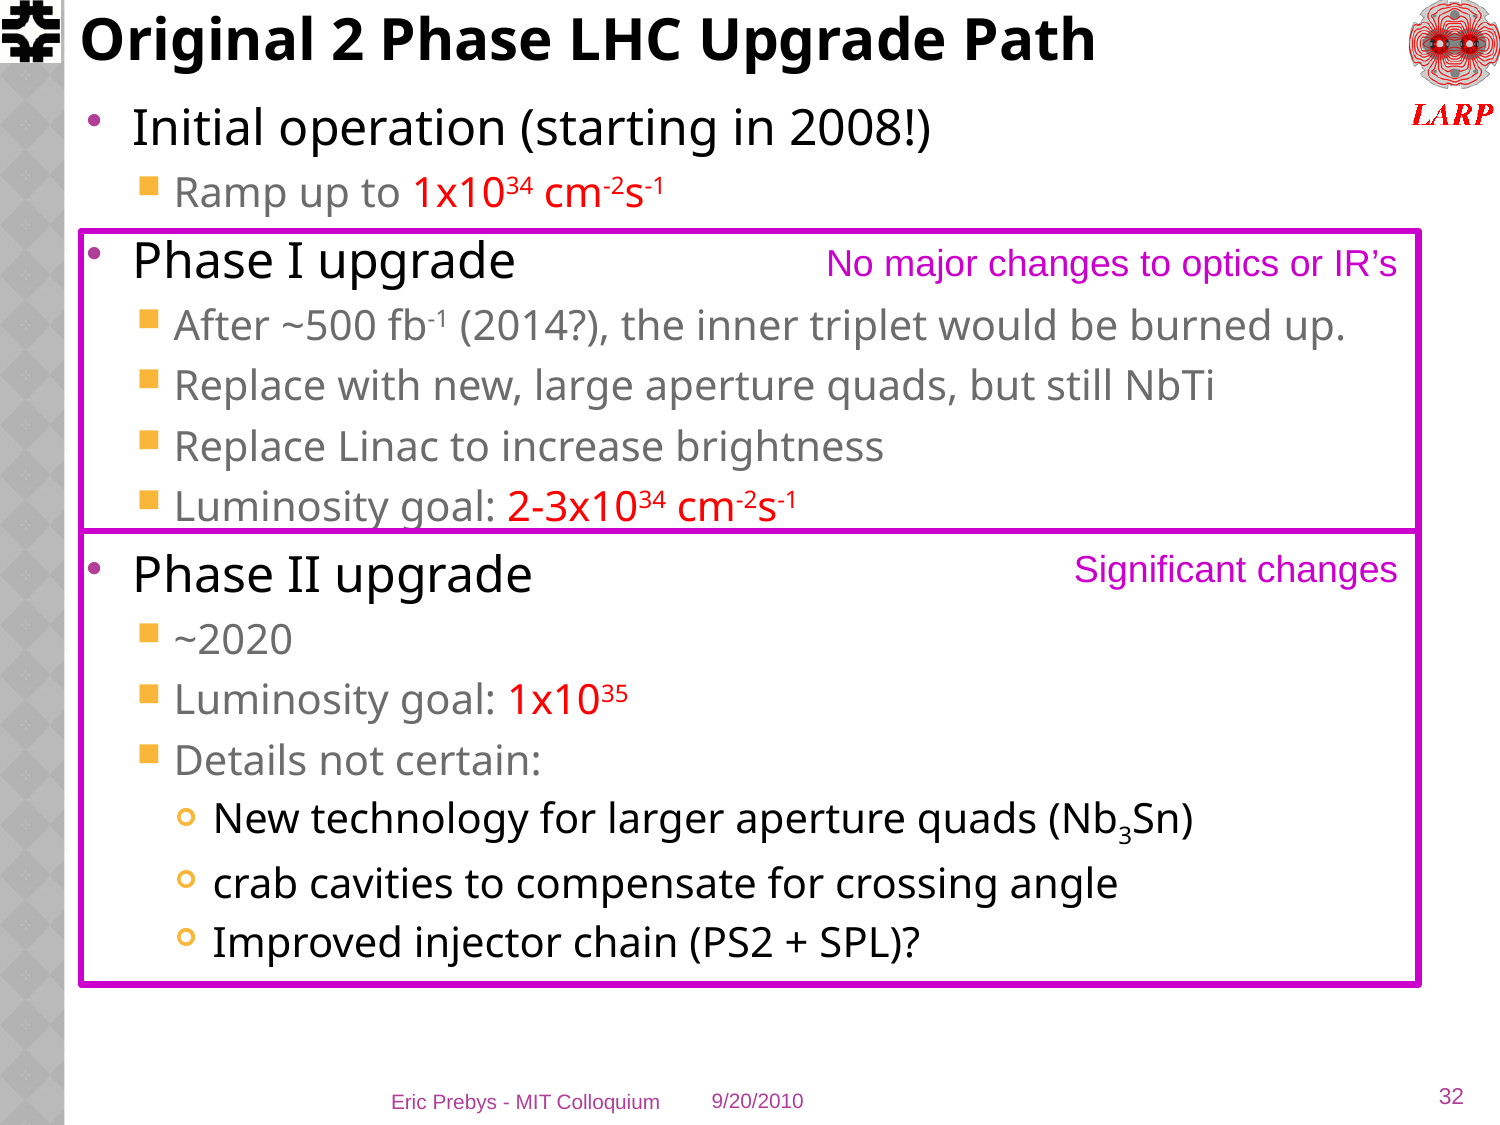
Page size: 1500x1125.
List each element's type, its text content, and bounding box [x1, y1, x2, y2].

picture [0, 0, 61, 63]
text_box Significant changes [794, 537, 1413, 597]
slide_number 32 [1367, 1071, 1465, 1110]
text_box [78, 228, 1422, 528]
text_box [78, 528, 1422, 988]
picture [1406, 0, 1500, 125]
title Original 2 Phase LHC Upgrade Path [72, 0, 1428, 73]
footer Eric Prebys - MIT Colloquium [75, 1075, 675, 1114]
table_cell Gauss [0, 0, 65, 1125]
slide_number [696, 1075, 1025, 1114]
text_box No major changes to optics or IR’s [793, 231, 1413, 291]
list Initial operation (starting in 2008!) Ramp up to 1x1034 cm-2s-1 Phase I upgrade After ~500 fb-1 (2014?), the inner triplet would be burned up. Replace with new, large aperture quads, but still NbTi Replace Linac to increase brightness Luminosity goal: 2-3x1034 cm-2s-1 Phase II upgrade ~2020 Luminosity goal: 1x1035 Details not certain: New technology for larger aperture quads (Nb3Sn) crab cavities to compensate for crossing angle Improved injector chain (PS2 + SPL)? [72, 87, 1428, 1125]
